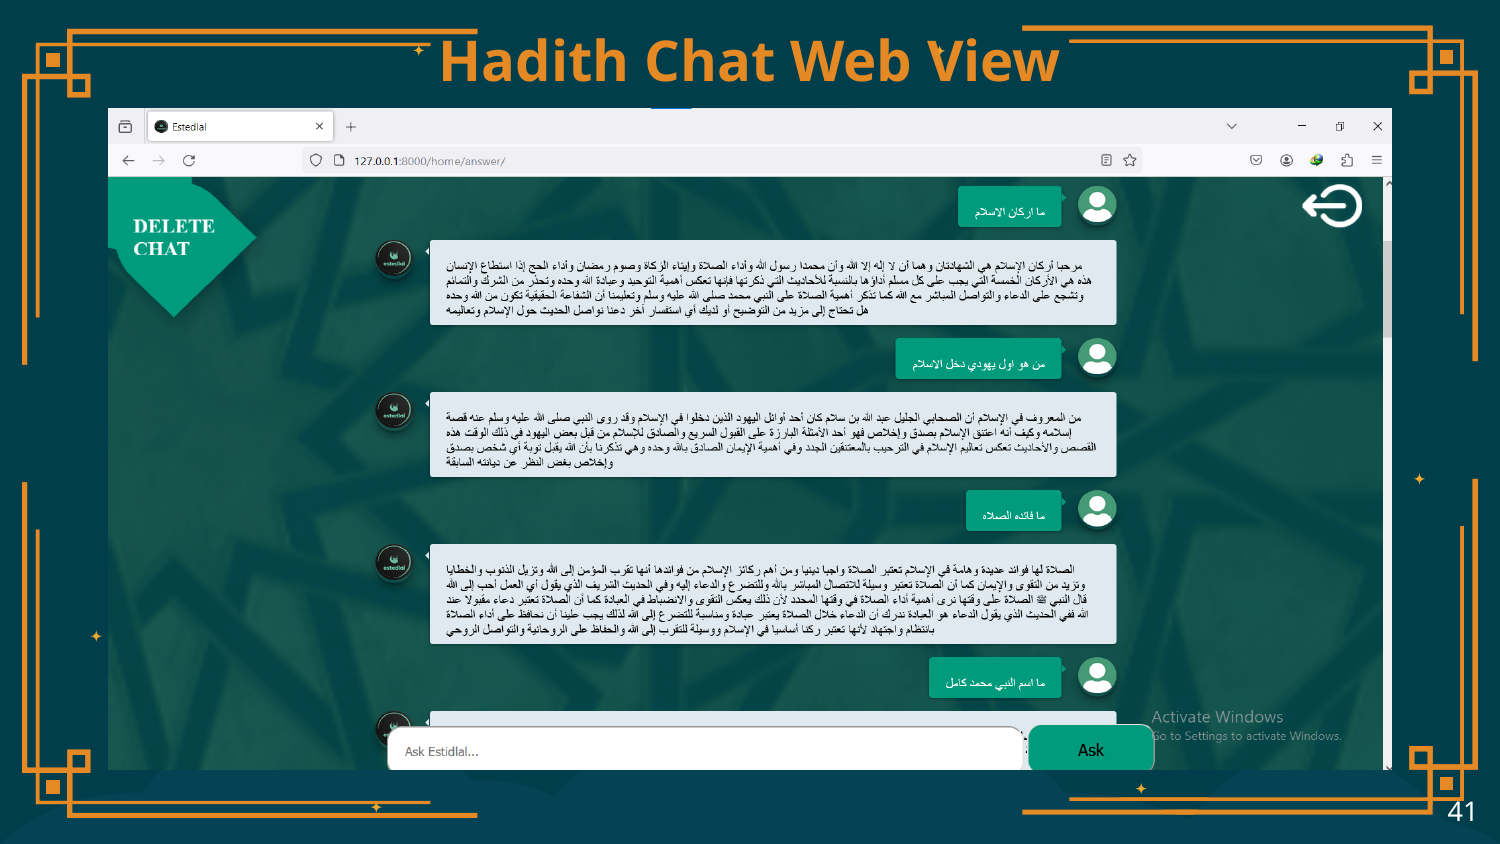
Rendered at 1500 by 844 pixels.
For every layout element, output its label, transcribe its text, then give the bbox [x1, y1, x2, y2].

slide_number ‹#› [1403, 779, 1494, 844]
picture [109, 109, 1391, 769]
title Hadith Chat Web View [118, 25, 1382, 106]
